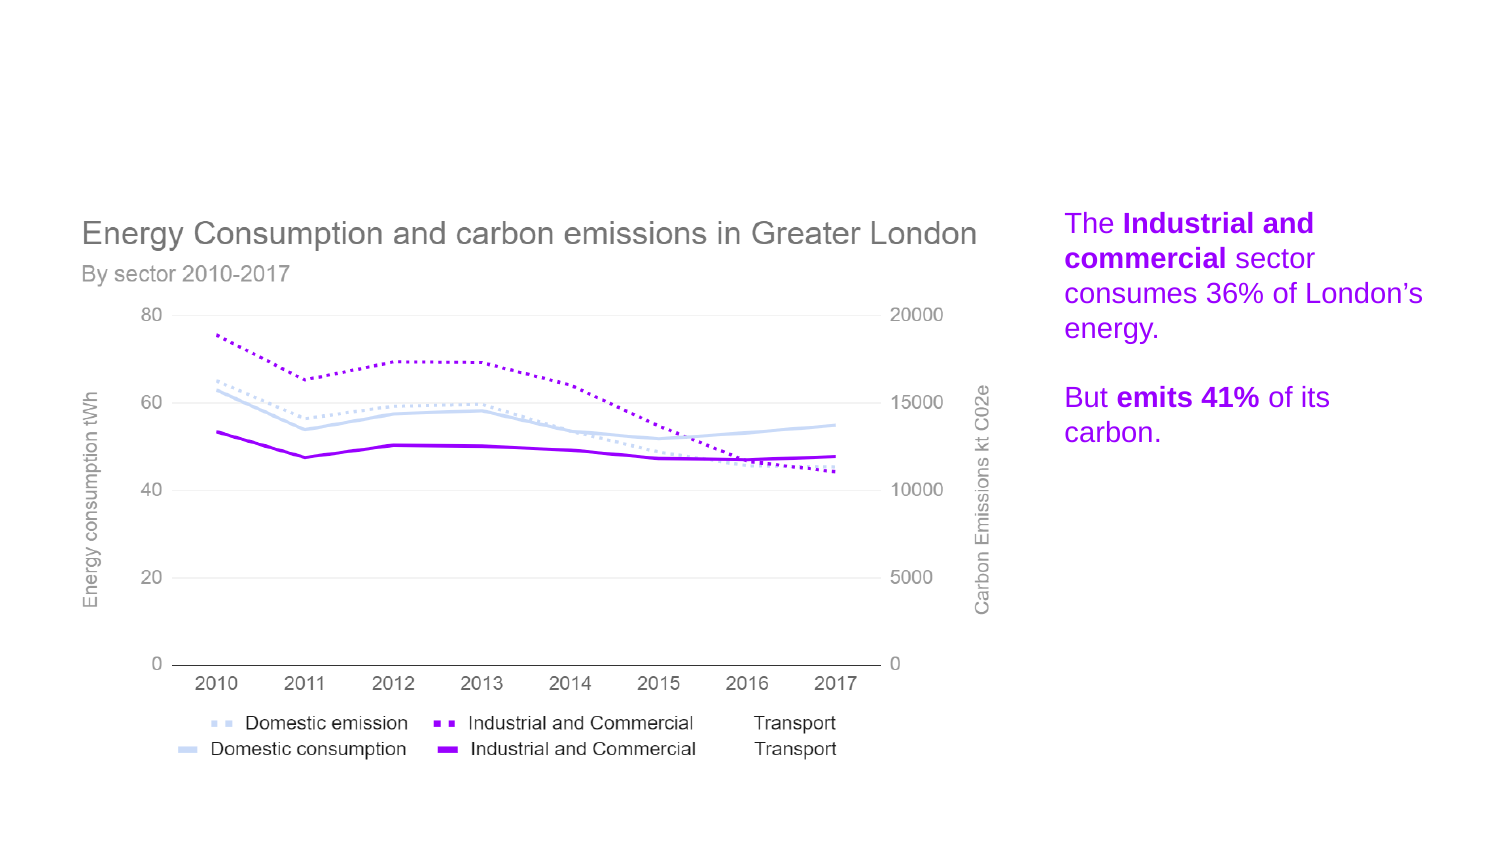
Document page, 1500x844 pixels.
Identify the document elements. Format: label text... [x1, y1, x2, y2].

list The Industrial and commercial sector consumes 36% of London’s energy. But emits 41% of its carbon. [1049, 189, 1449, 789]
picture [50, 188, 1022, 790]
